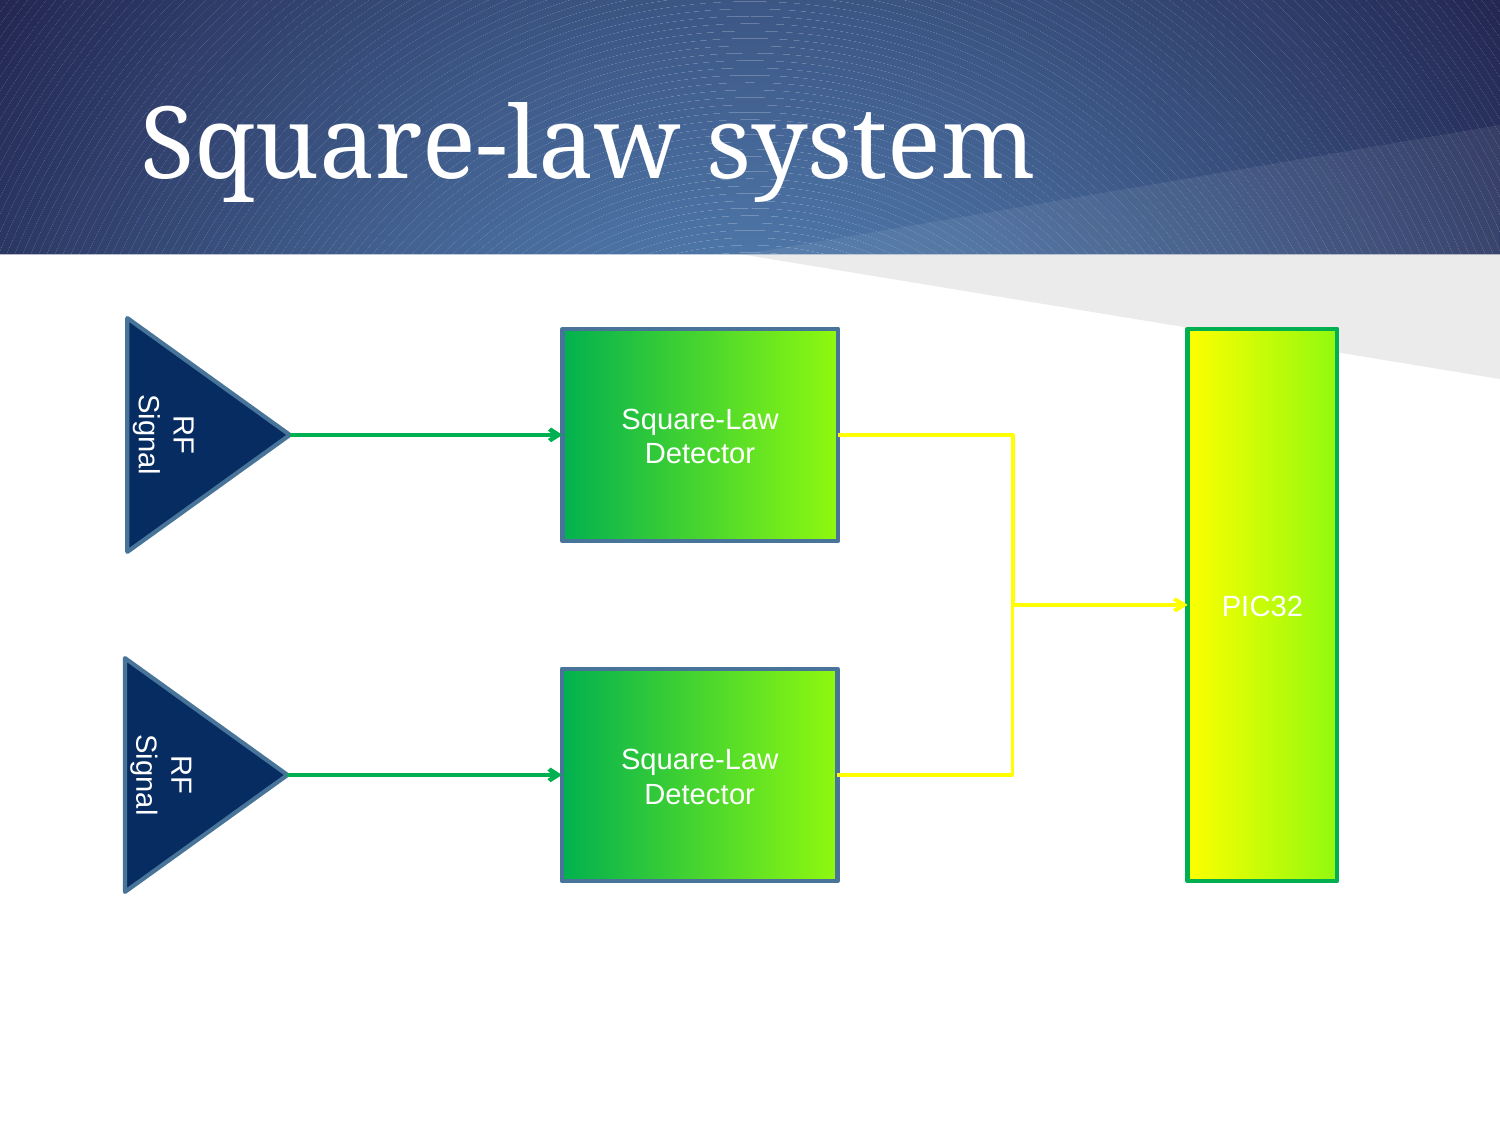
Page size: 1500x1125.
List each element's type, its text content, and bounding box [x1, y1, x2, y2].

text_box RF Signal [122, 656, 289, 894]
title Square-law system [75, 45, 1425, 233]
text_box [837, 604, 1188, 776]
text_box PIC32 [1185, 327, 1339, 883]
text_box Square-Law Detector [560, 327, 840, 543]
text_box Square-Law Detector [560, 667, 840, 883]
text_box RF Signal [125, 316, 291, 554]
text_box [837, 434, 1188, 604]
